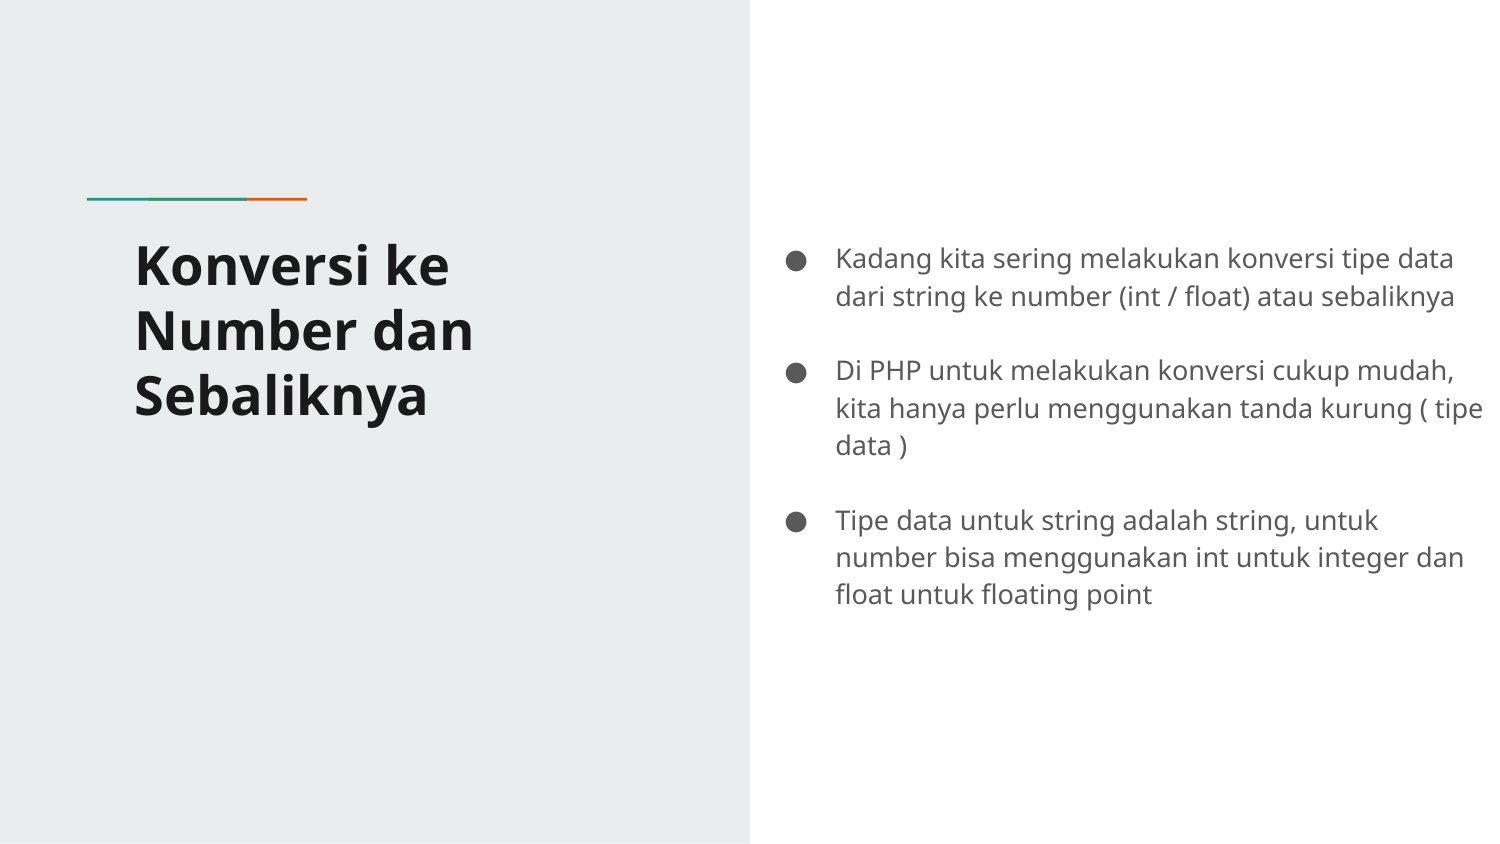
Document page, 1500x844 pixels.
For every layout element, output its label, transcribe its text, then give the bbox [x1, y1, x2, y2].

list Kadang kita sering melakukan konversi tipe data dari string ke number (int / float) atau sebaliknya Di PHP untuk melakukan konversi cukup mudah, kita hanya perlu menggunakan tanda kurung ( tipe data ) Tipe data untuk string adalah string, untuk number bisa menggunakan int untuk integer dan float untuk floating point [745, 221, 1500, 719]
title Konversi ke Number dan Sebaliknya [119, 216, 662, 494]
